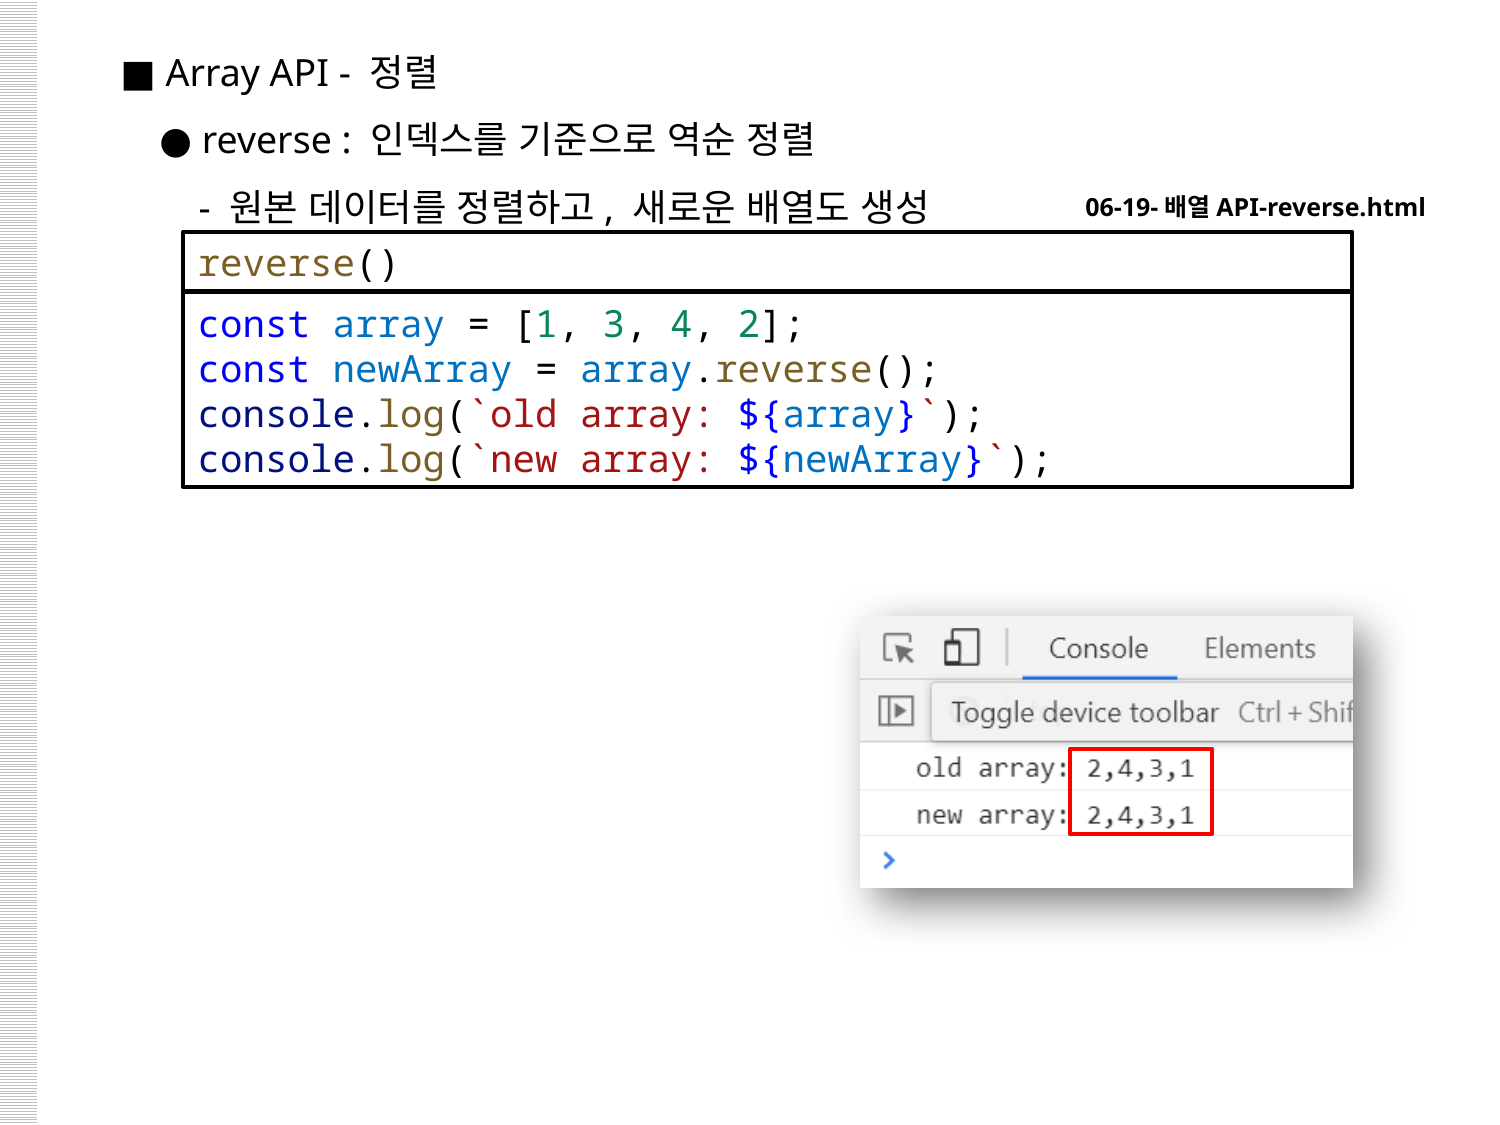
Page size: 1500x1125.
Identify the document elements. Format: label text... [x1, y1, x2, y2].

text_box ■ Array API - 정렬 ● reverse : 인덱스를 기준으로 역순 정렬 - 원본 데이터를 정렬하고, 새로운 배열도 생성 [105, 19, 945, 237]
text_box reverse() [181, 230, 1354, 293]
text_box const array = [1, 3, 4, 2]; const newArray = array.reverse(); console.log(`old array: ${array}`); console.log(`new array: ${newArray}`); [181, 293, 1354, 489]
picture [859, 615, 1353, 889]
text_box 06-19-배열API-reverse.html [1070, 184, 1442, 230]
